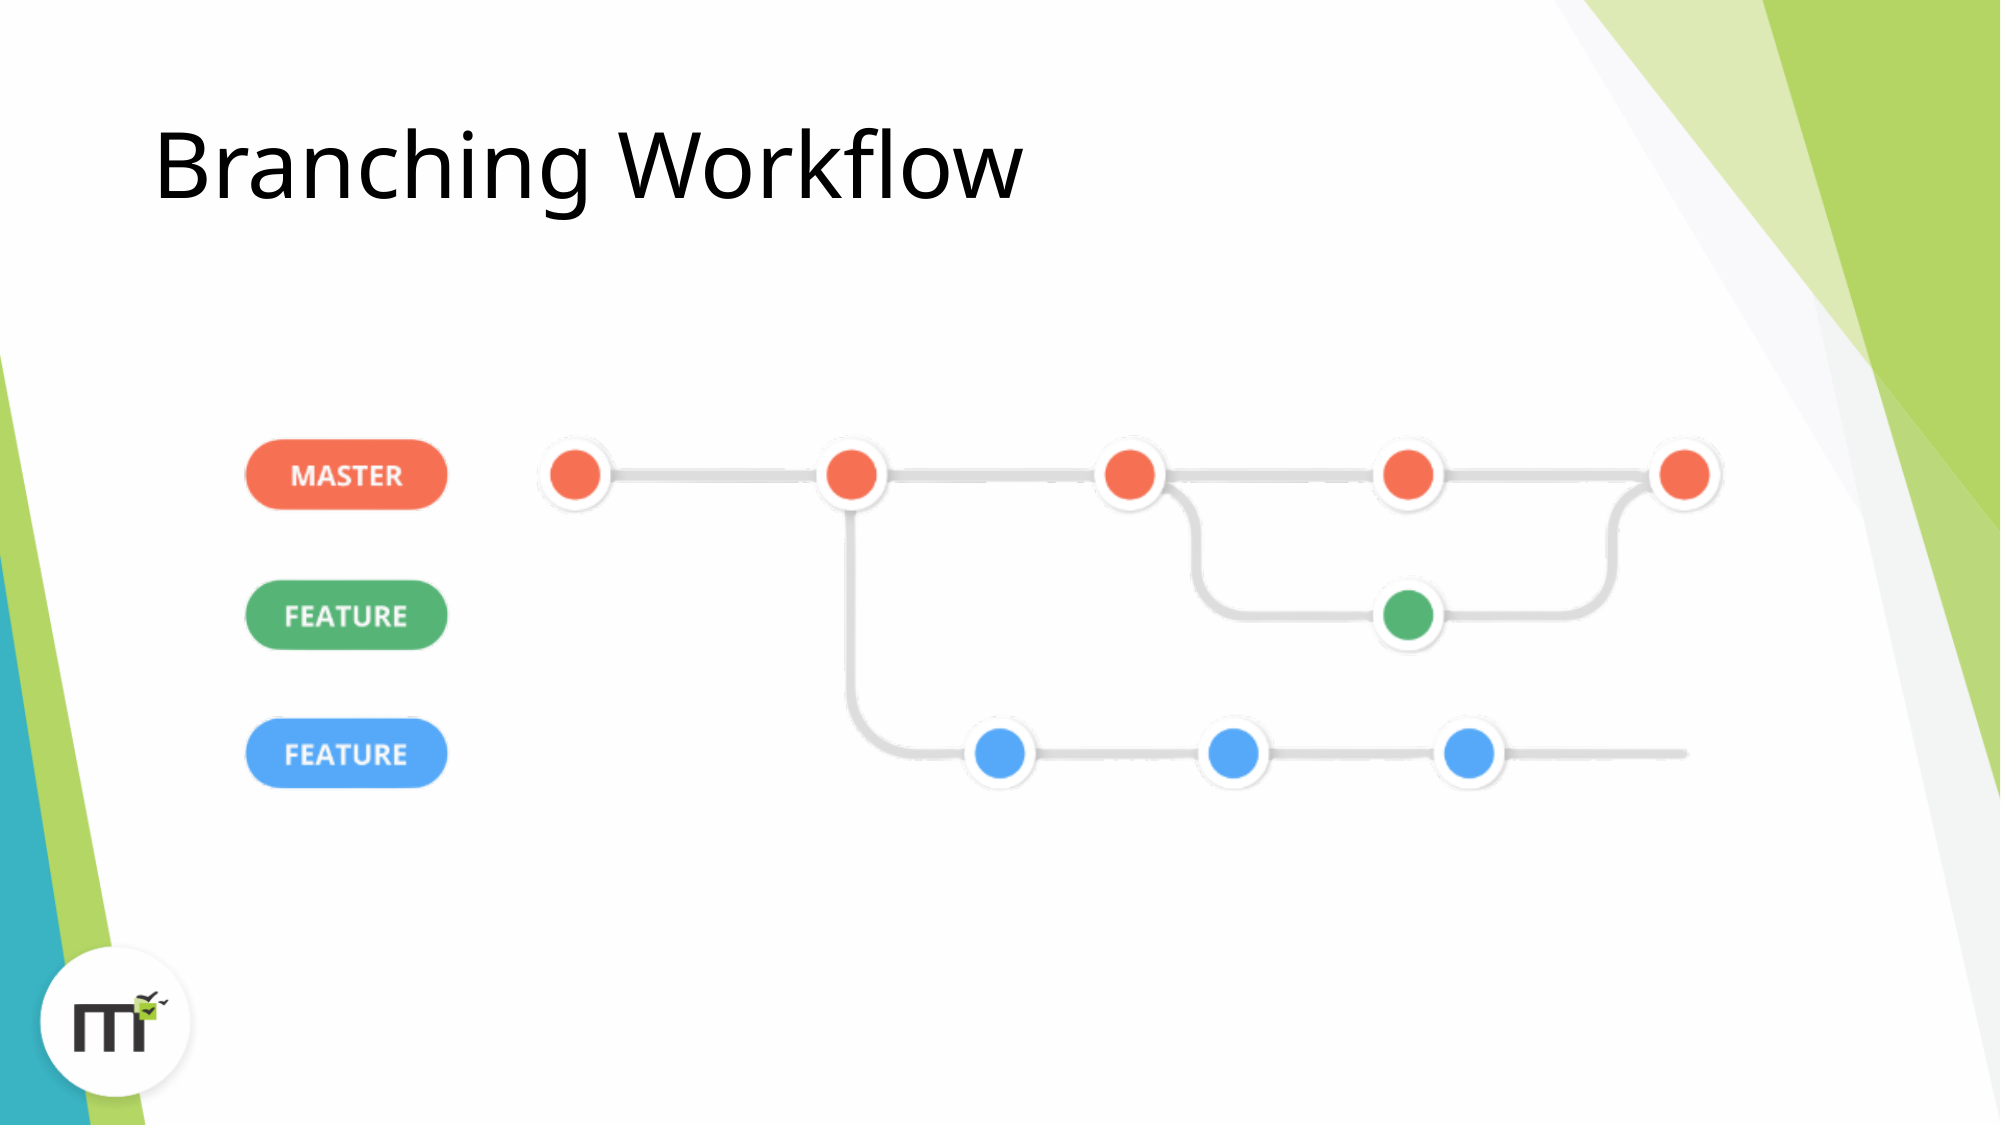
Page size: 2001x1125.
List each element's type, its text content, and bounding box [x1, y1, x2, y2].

picture [0, 0, 2001, 1125]
title Branching Workflow [137, 59, 1863, 278]
